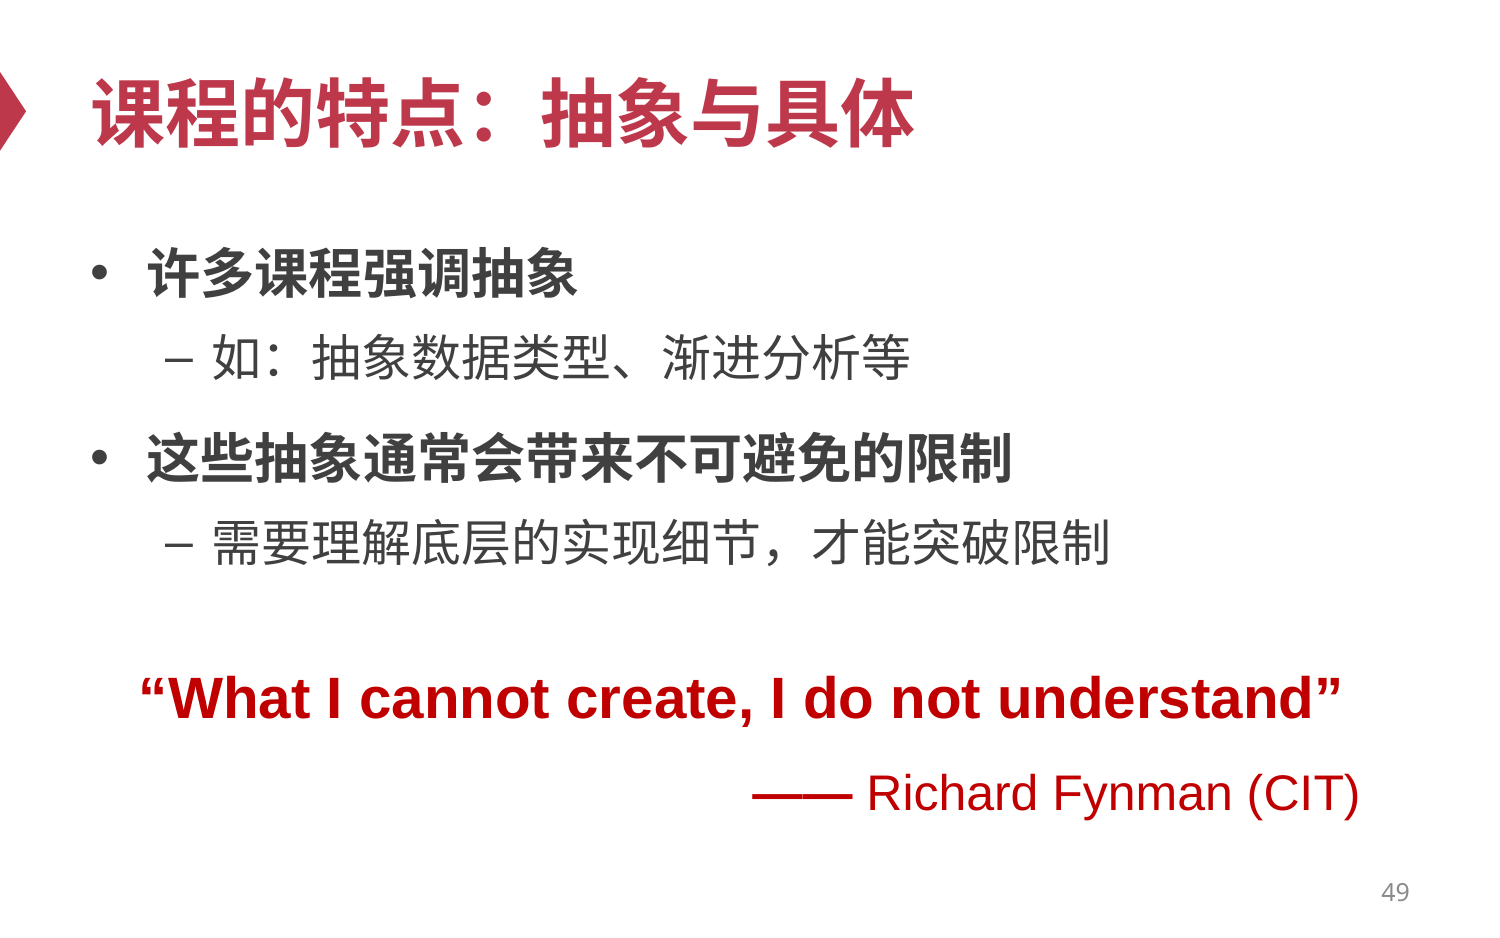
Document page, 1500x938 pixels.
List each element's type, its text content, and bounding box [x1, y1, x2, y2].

text_box “What I cannot create, I do not understand” —— Richard Fynman (CIT) [124, 618, 1376, 828]
title 课程的特点：抽象与具体 [75, 37, 1425, 186]
slide_number 49 [1074, 868, 1425, 919]
list 许多课程强调抽象 如：抽象数据类型、渐进分析等 这些抽象通常会带来不可避免的限制 需要理解底层的实现细节，才能突破限制 [75, 218, 1425, 838]
